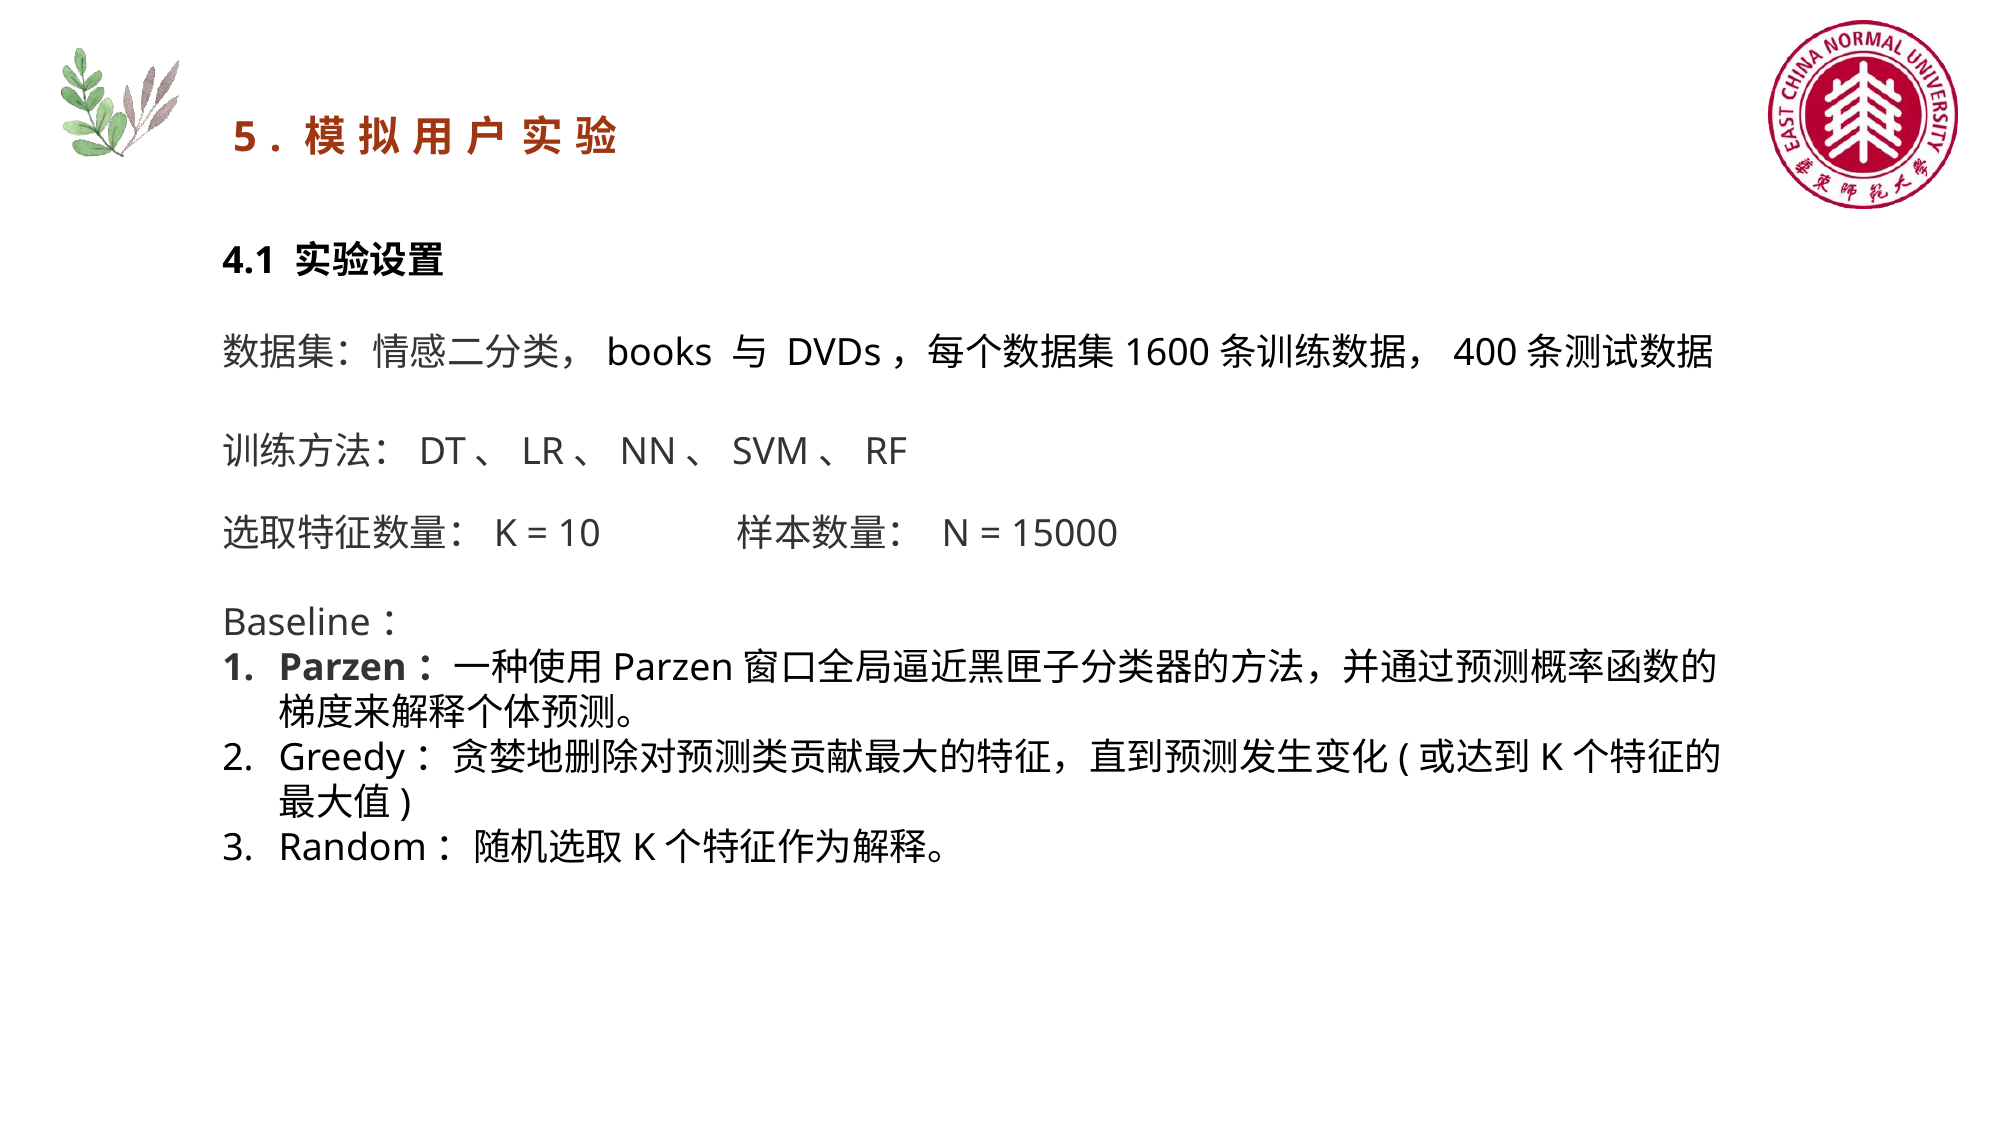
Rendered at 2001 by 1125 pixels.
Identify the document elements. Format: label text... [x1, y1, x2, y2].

text_box 5.模拟用户实验 [218, 81, 1309, 167]
text_box 数据集：情感二分类，books 与 DVDs，每个数据集1600条训练数据，400条测试数据 [207, 320, 1769, 381]
text_box 训练方法：DT、LR、NN、SVM、RF [207, 419, 1769, 480]
text_box 4.1 实验设置 [207, 210, 1793, 289]
text_box Baseline： Parzen：一种使用Parzen窗口全局逼近黑匣子分类器的方法，并通过预测概率函数的梯度来解释个体预测。 Greedy：贪婪地删除对预测类贡献最大的特征，直到预测发生变化(或达到K个特征的最大值) Random：随机选取K个特征作为解释。 [207, 590, 1769, 876]
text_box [61, 46, 179, 160]
picture [1768, 20, 1958, 209]
text_box 选取特征数量：K = 10 样本数量： N = 15000 [207, 501, 1769, 562]
